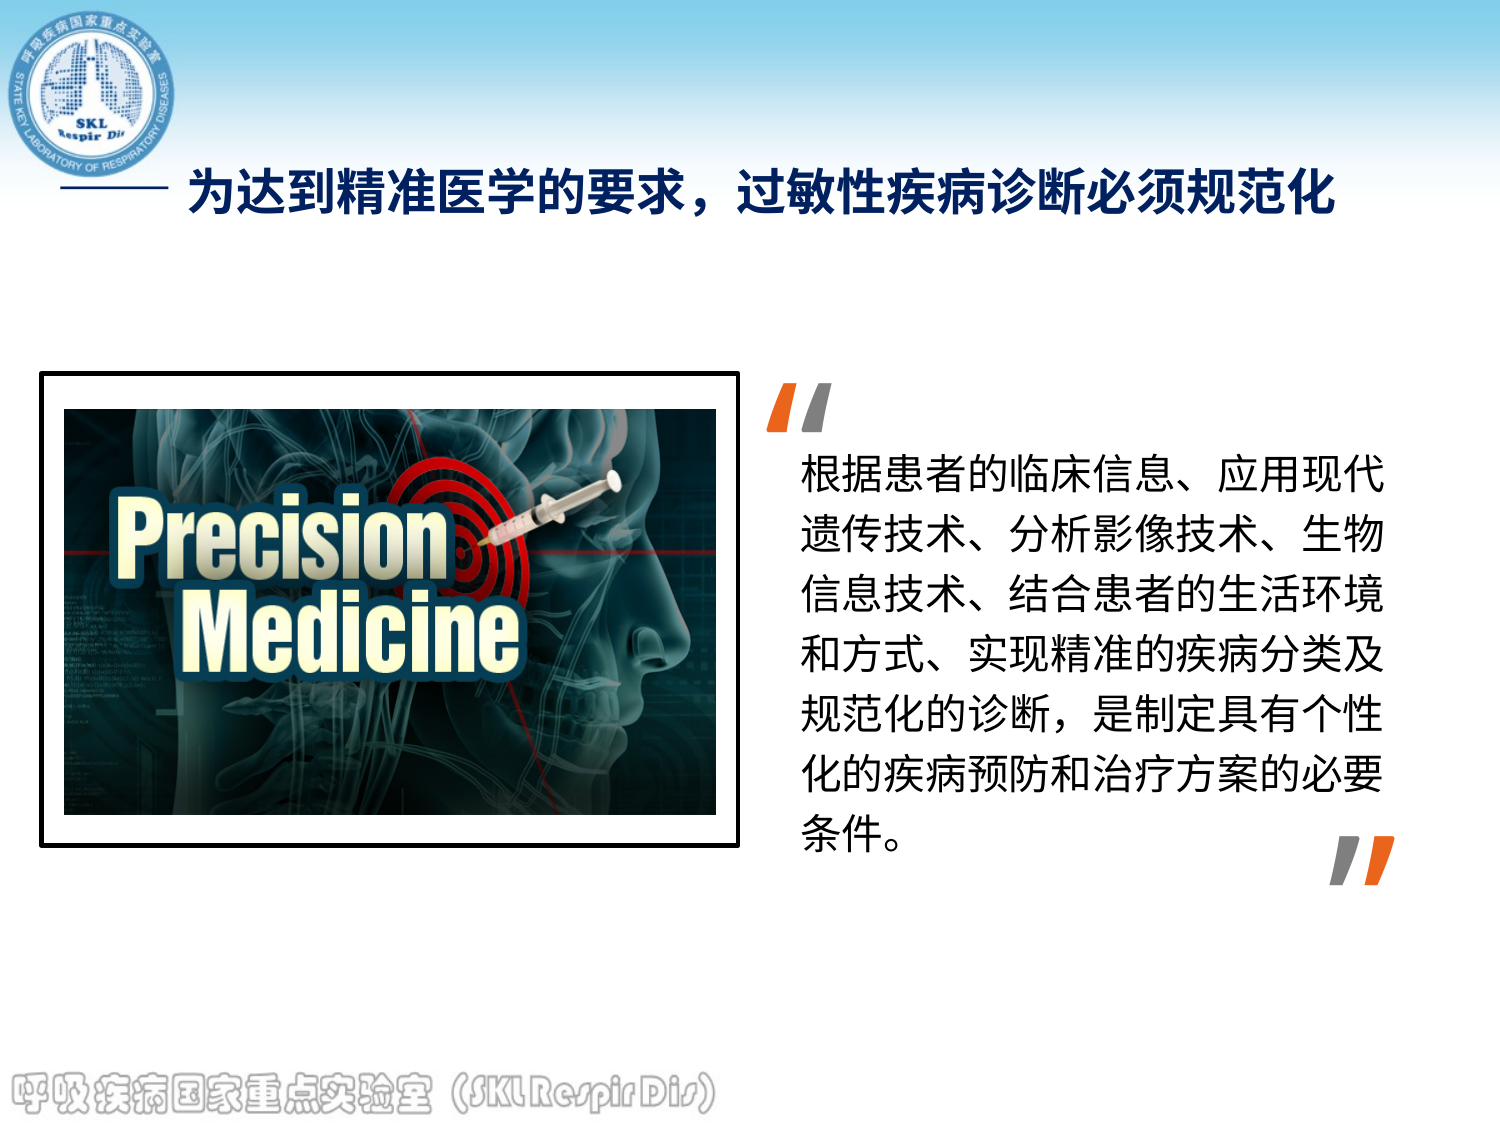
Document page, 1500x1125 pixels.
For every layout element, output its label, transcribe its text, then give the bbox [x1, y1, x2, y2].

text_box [40, 373, 739, 846]
text_box 根据患者的临床信息、应用现代遗传技术、分析影像技术、生物信息技术、结合患者的生活环境和方式、实现精准的疾病分类及规范化的诊断，是制定具有个性化的疾病预防和治疗方案的必要条件。 [785, 430, 1424, 865]
text_box ——为达到精准医学的要求，过敏性疾病诊断必须规范化 [41, 144, 1500, 326]
text_box ’’ [1313, 772, 1413, 1028]
text_box ‘‘ [749, 319, 850, 574]
picture [0, 0, 1500, 1125]
